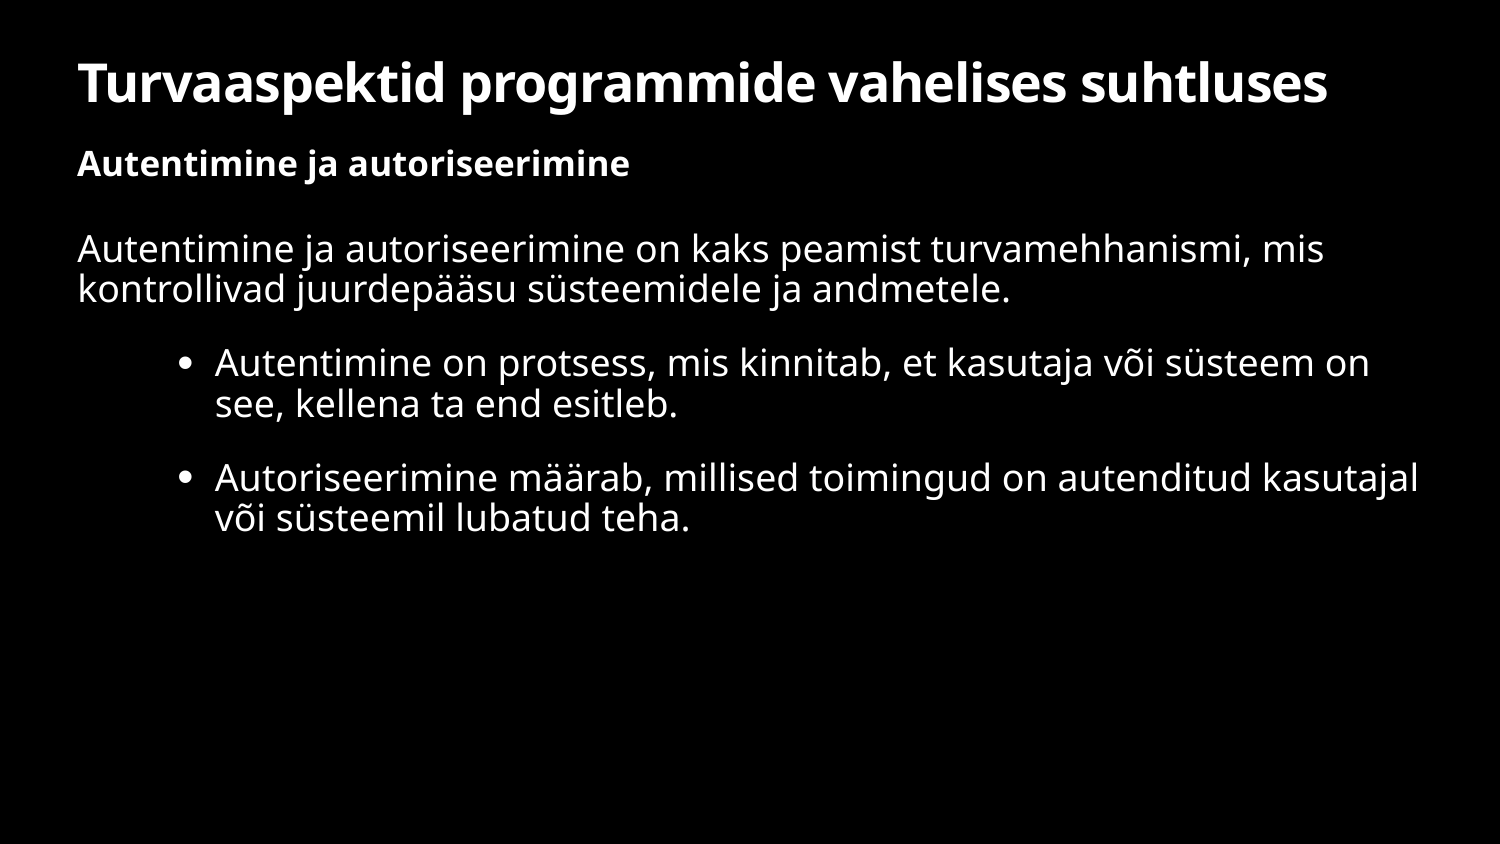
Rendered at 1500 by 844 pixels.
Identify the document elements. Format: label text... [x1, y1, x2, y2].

title Turvaaspektid programmide vahelises suhtluses [73, 58, 1427, 148]
list Autentimine ja autoriseerimine [74, 138, 1426, 196]
list Autentimine ja autoriseerimine on kaks peamist turvamehhanismi, mis kontrollivad juurdepääsu süsteemidele ja andmetele. Autentimine on protsess, mis kinnitab, et kasutaja või süsteem on see, kellena ta end esitleb. Autoriseerimine määrab, millised toimingud on autenditud kasutajal või süsteemil lubatud teha. [73, 226, 1427, 805]
